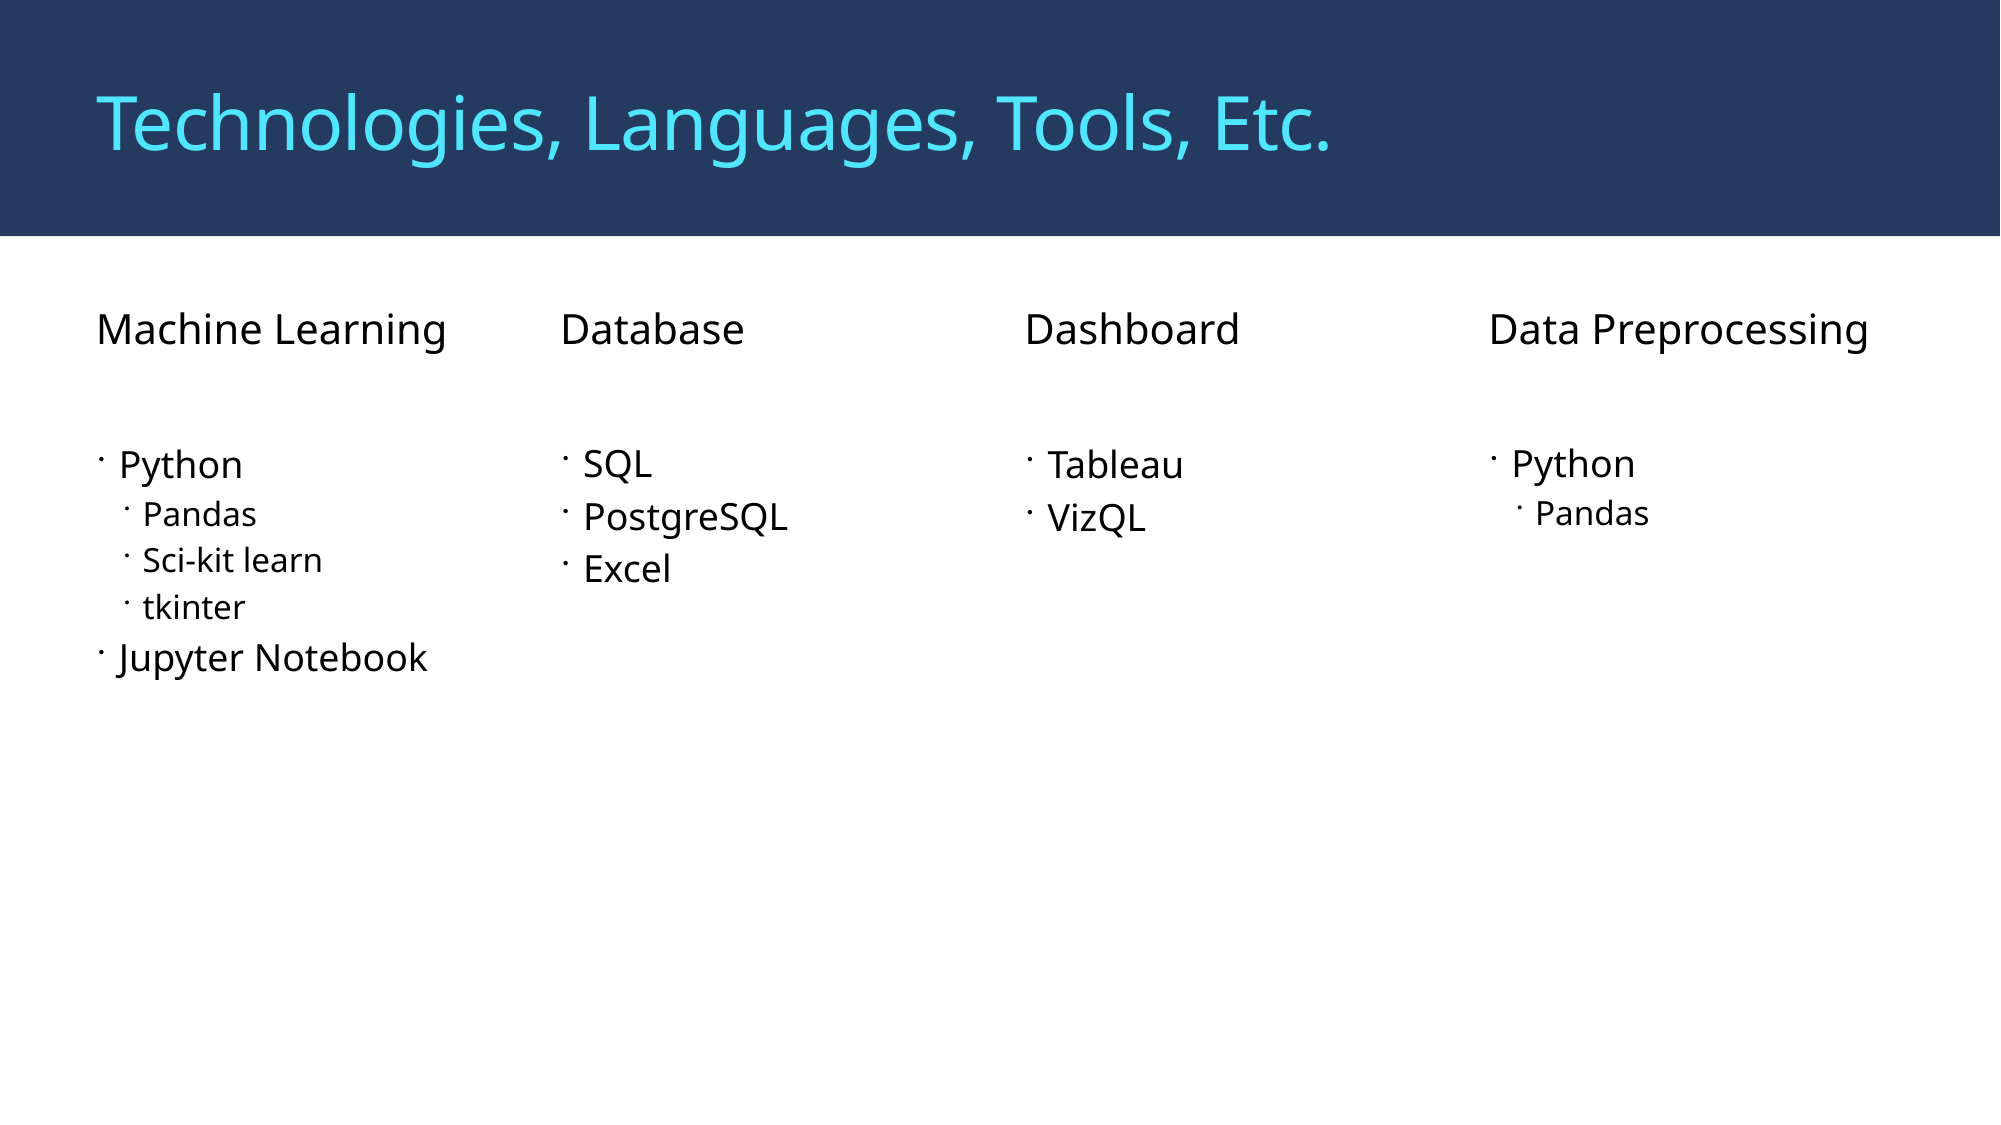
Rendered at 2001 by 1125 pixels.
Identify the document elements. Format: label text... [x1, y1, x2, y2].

list Data Preprocessing [1488, 302, 1904, 354]
list Python Pandas [1488, 440, 1904, 583]
list Dashboard [1024, 302, 1440, 404]
list Machine Learning [95, 302, 512, 404]
list SQL PostgreSQL Excel [559, 440, 976, 719]
list Python Pandas Sci-kit learn tkinter Jupyter Notebook [95, 441, 512, 851]
list Database [559, 302, 976, 404]
title Technologies, Languages, Tools, Etc. [96, 75, 1904, 166]
list Tableau VizQL [1024, 441, 1440, 720]
